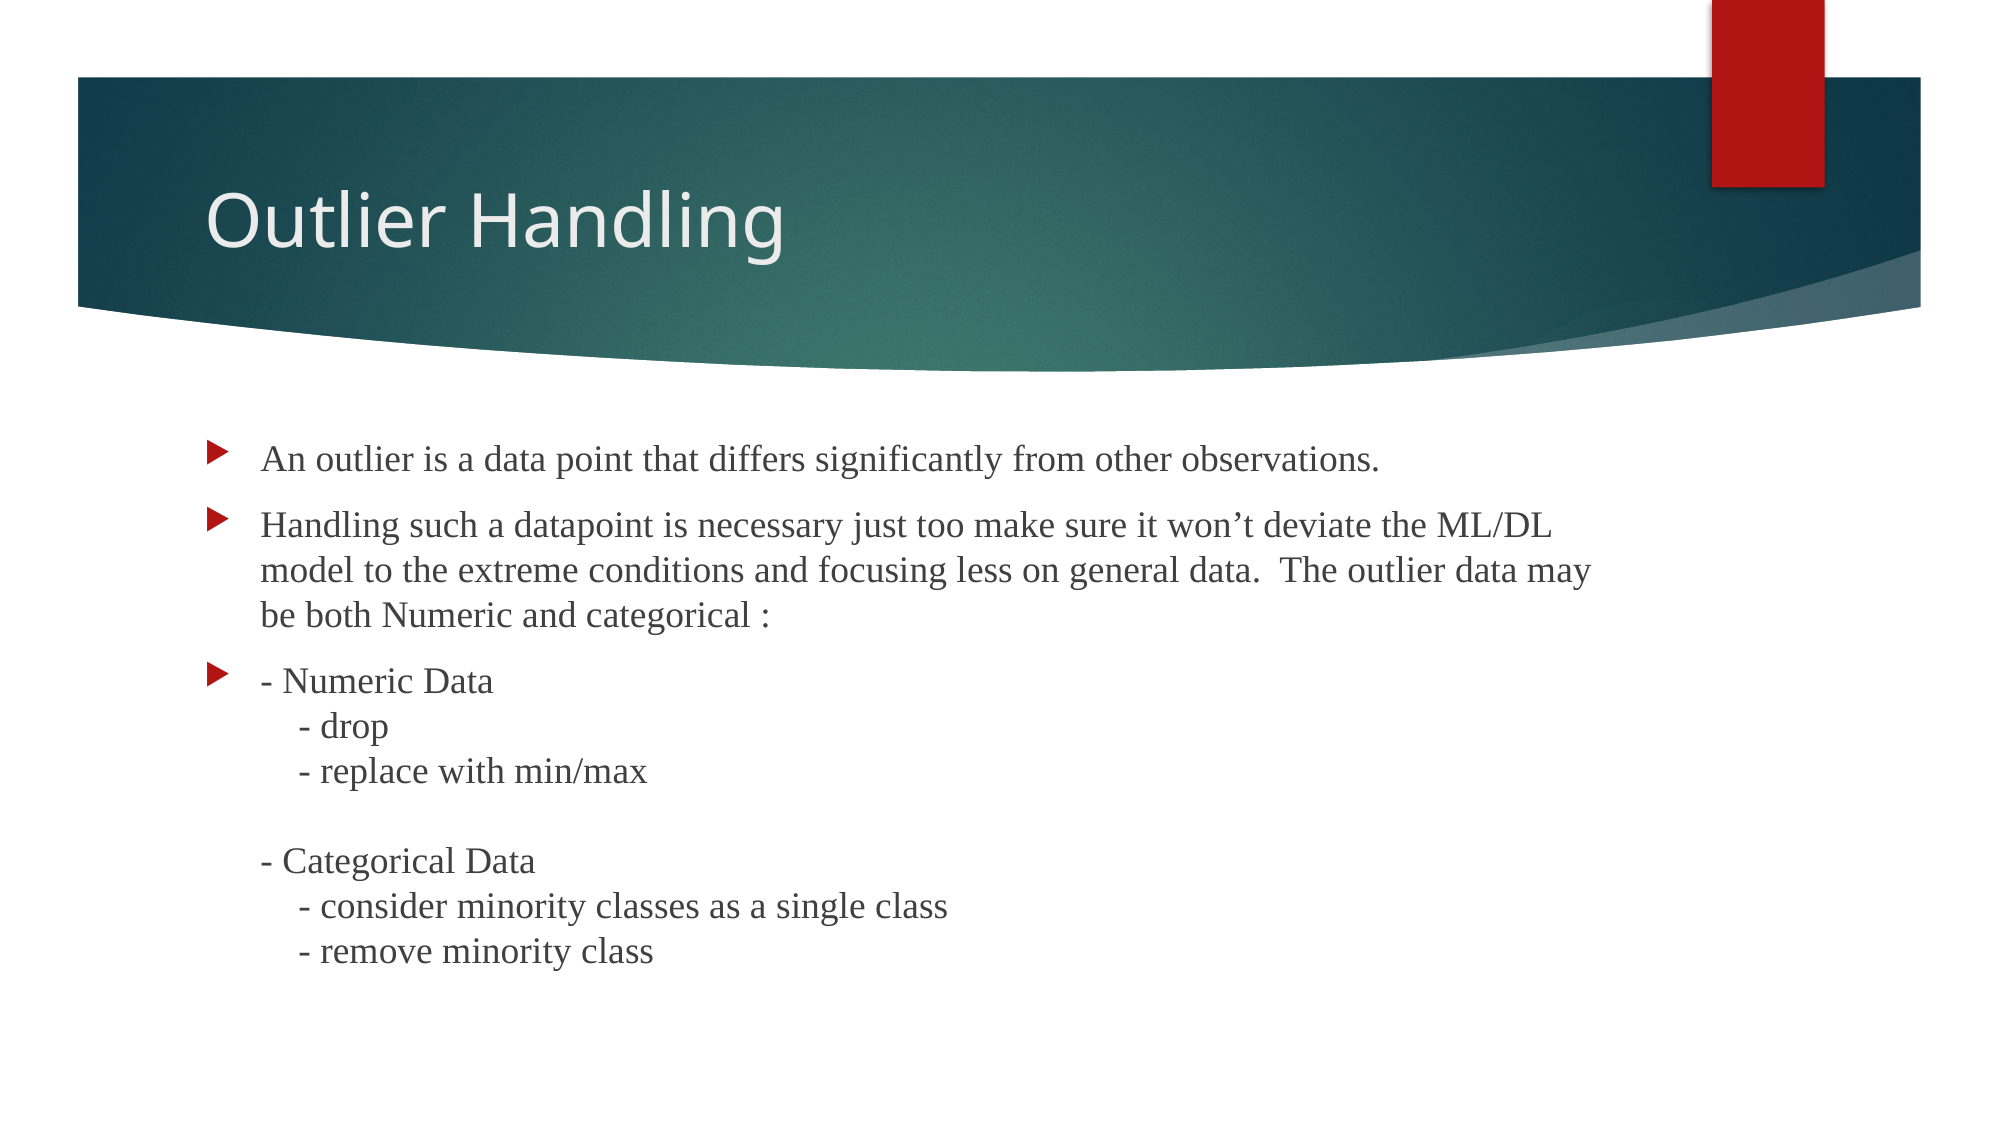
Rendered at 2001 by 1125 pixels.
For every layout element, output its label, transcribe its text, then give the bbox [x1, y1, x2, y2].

text_box Outlier Handling [189, 159, 1638, 276]
picture [79, 78, 1920, 371]
text_box An outlier is a data point that differs significantly from other observations. Handling such a datapoint is necessary just too make sure it won’t deviate the ML/DL model to the extreme conditions and focusing less on general data. The outlier data may be both Numeric and categorical : - Numeric Data - drop - replace with min/max - Categorical Data - consider minority classes as a single class - remove minority class [189, 427, 1638, 988]
